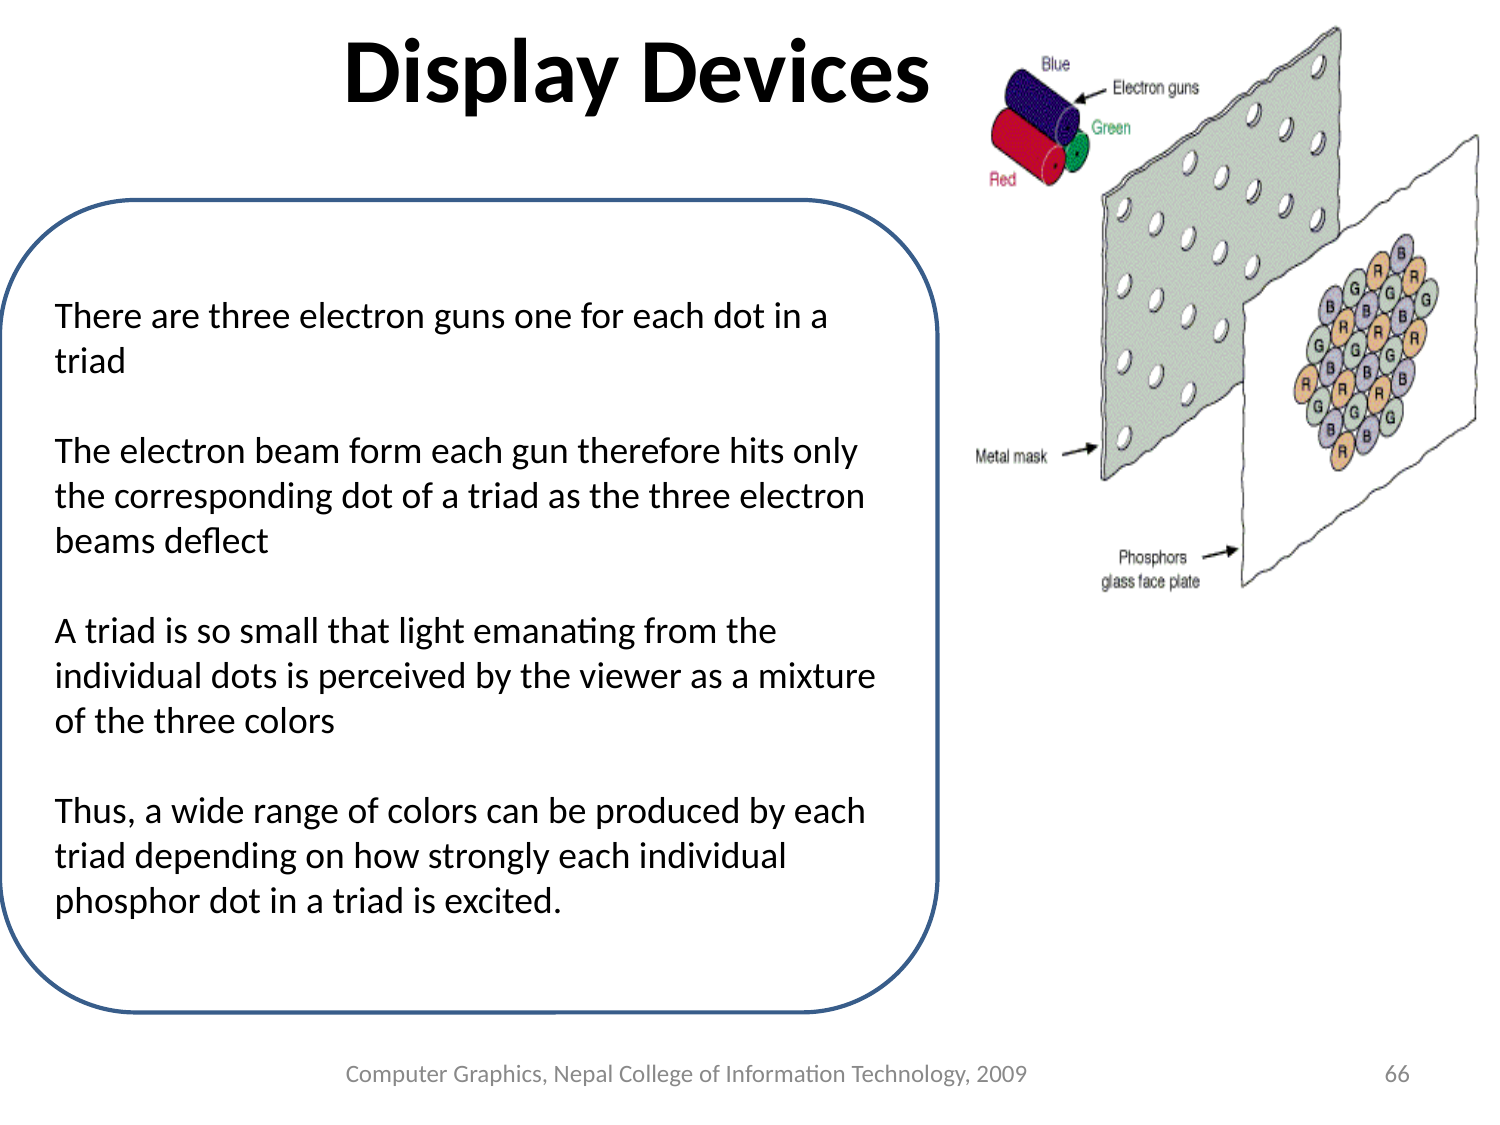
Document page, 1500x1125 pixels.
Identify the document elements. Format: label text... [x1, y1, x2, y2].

picture [949, 0, 1500, 621]
title Display Devices [0, 0, 947, 242]
text_box Computer Graphics, Nepal College of Information Technology, 2009 [287, 1042, 1088, 1103]
text_box There are three electron guns one for each dot in a triad The electron beam form each gun therefore hits only the corresponding dot of a triad as the three electron beams deflect A triad is so small that light emanating from the individual dots is perceived by the viewer as a mixture of the three colors Thus, a wide range of colors can be produced by each triad depending on how strongly each individual phosphor dot in a triad is excited. [0, 199, 938, 1013]
text_box ‹#› [1088, 1042, 1425, 1103]
